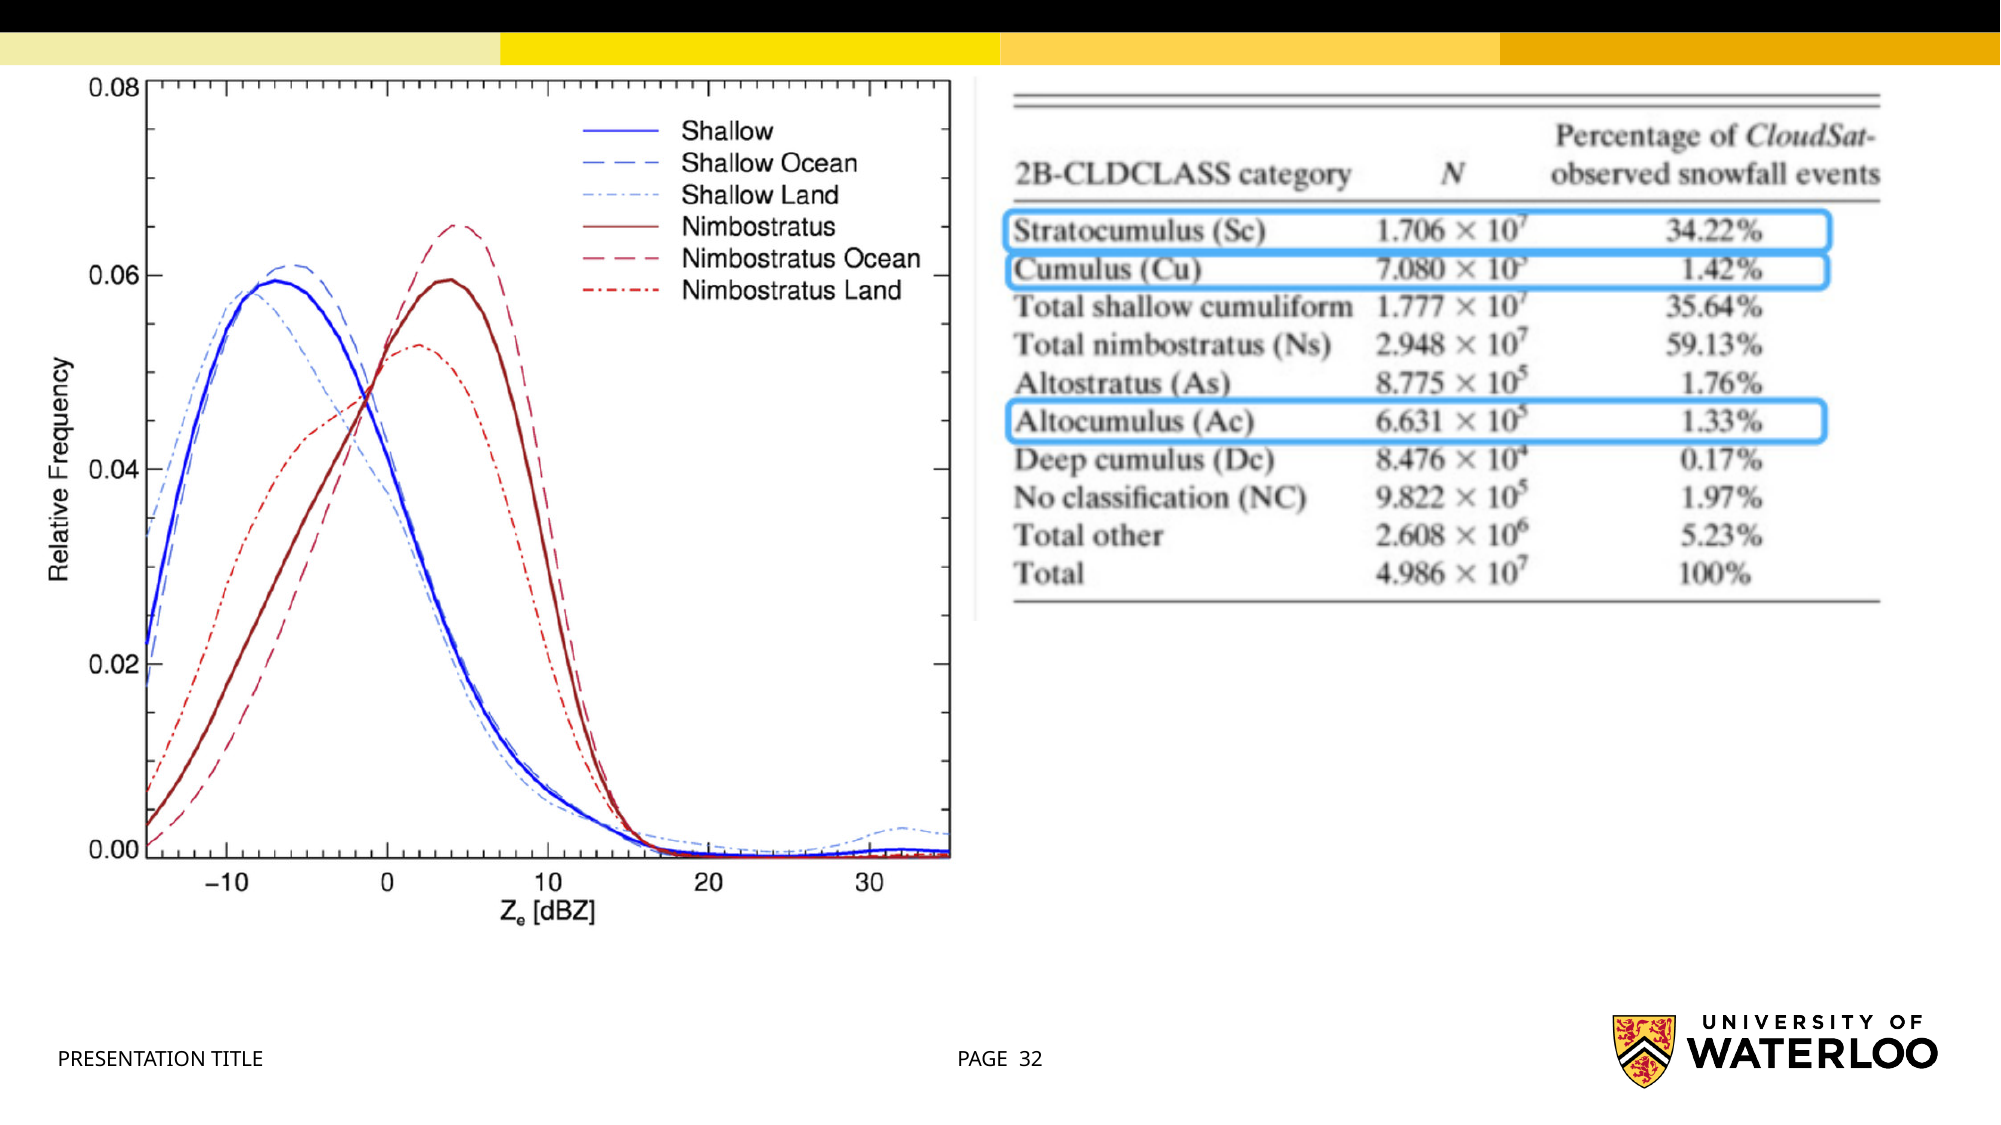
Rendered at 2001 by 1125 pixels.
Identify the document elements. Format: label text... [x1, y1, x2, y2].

slide_number PAGE [916, 1039, 1084, 1081]
footer PRESENTATION TITLE [42, 1039, 900, 1081]
picture [42, 71, 1949, 931]
picture [1549, 962, 2000, 1125]
